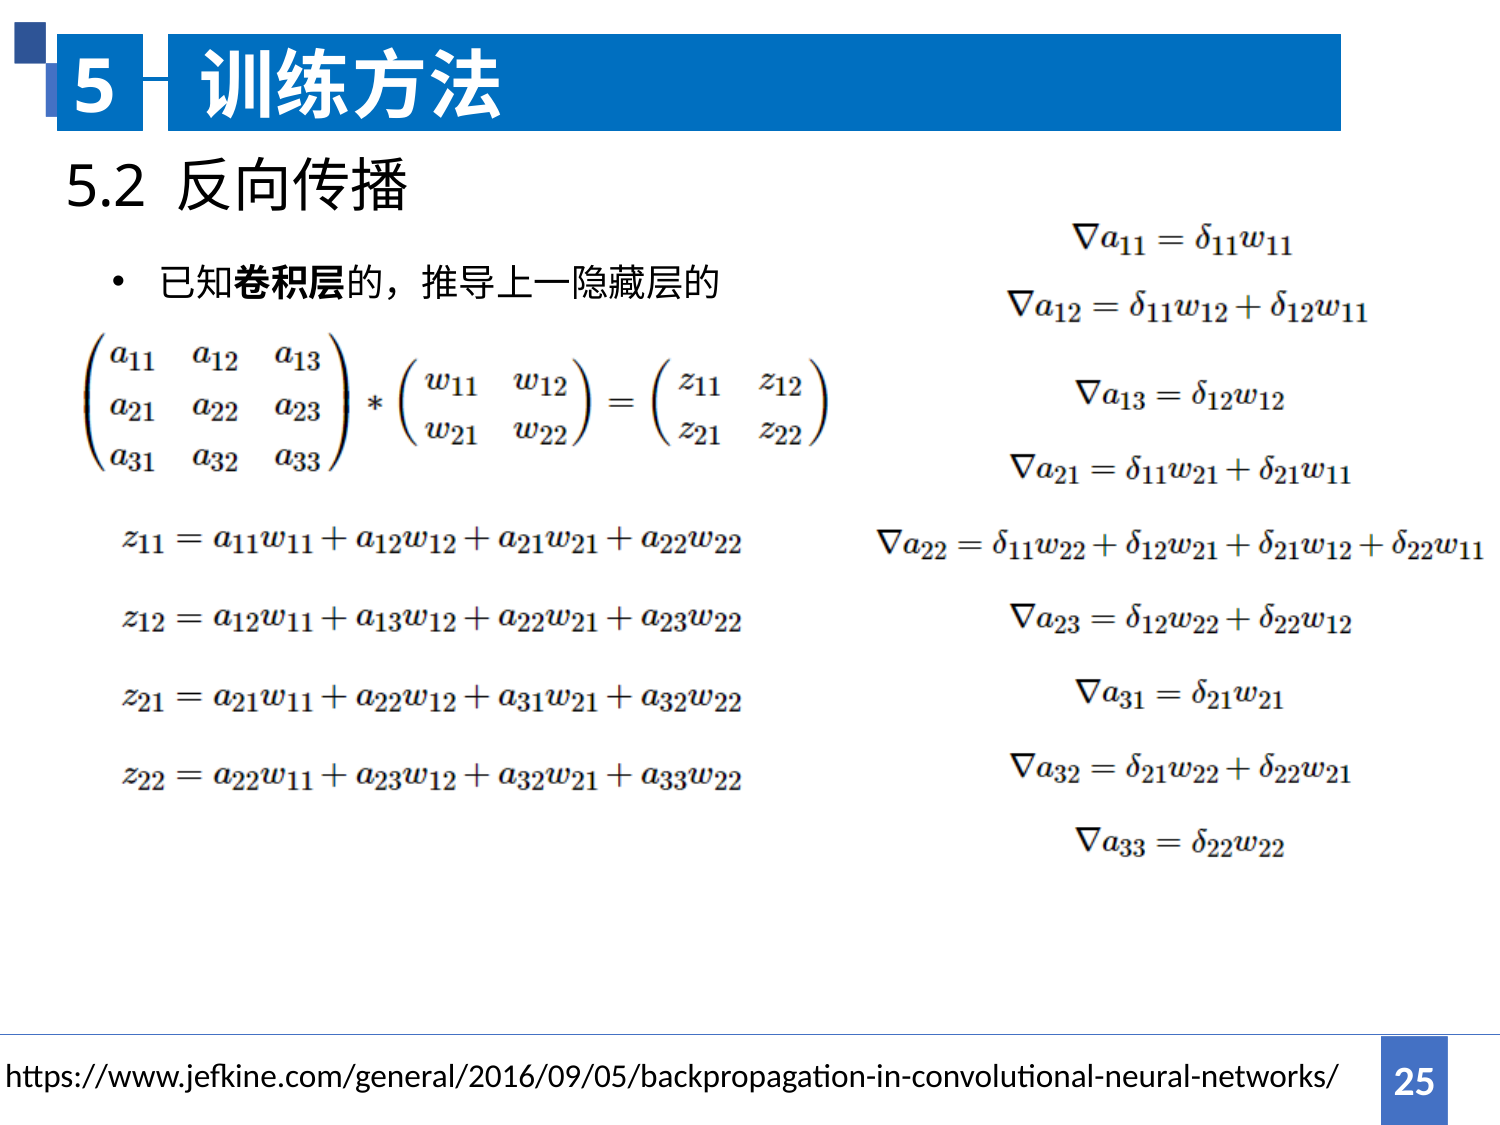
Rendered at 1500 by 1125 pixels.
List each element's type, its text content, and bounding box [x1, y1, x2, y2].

title 5 训练方法 [71, 139, 1338, 226]
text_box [0, 1033, 1500, 1125]
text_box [14, 21, 58, 118]
text_box 5.2 反向传播 [48, 140, 799, 226]
picture [47, 197, 1487, 894]
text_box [56, 33, 1342, 132]
